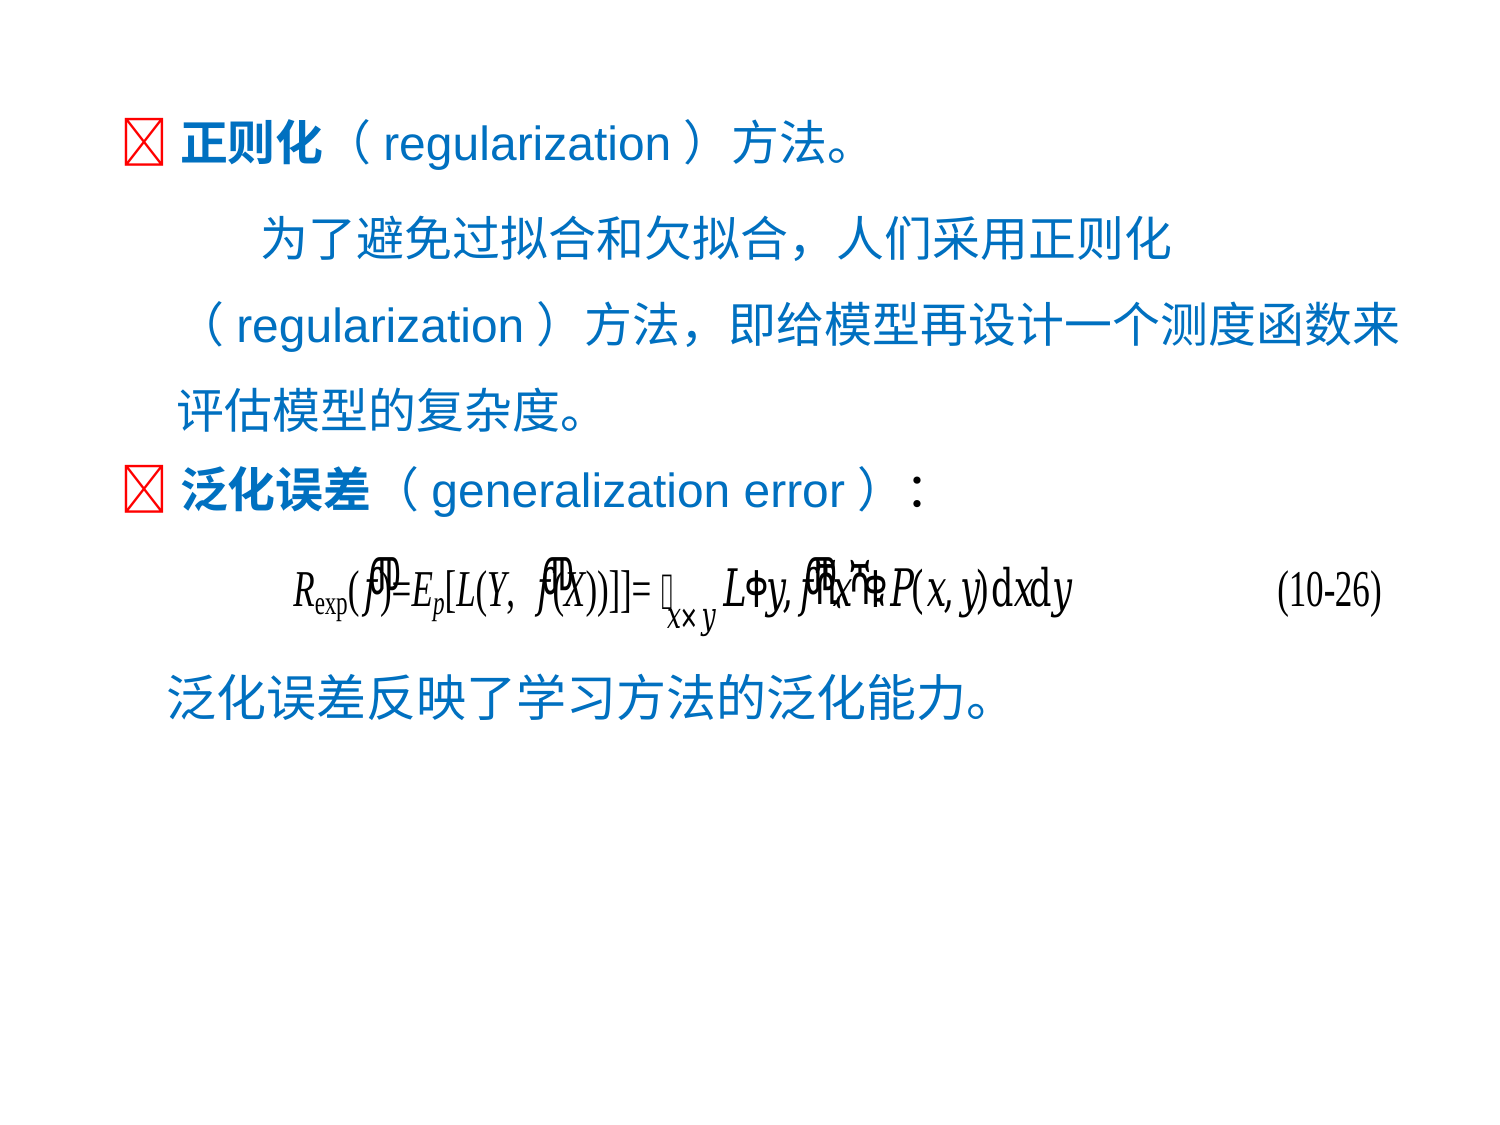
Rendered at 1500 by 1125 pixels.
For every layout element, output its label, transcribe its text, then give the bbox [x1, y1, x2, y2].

picture [29, 511, 1408, 665]
list 正则化（regularization）方法。 为了避免过拟合和欠拟合，人们采用正则化（regularization）方法，即给模型再设计一个测度函数来评估模型的复杂度。 泛化误差（generalization error）： 泛化误差反映了学习方法的泛化能力。 [105, 93, 1424, 809]
